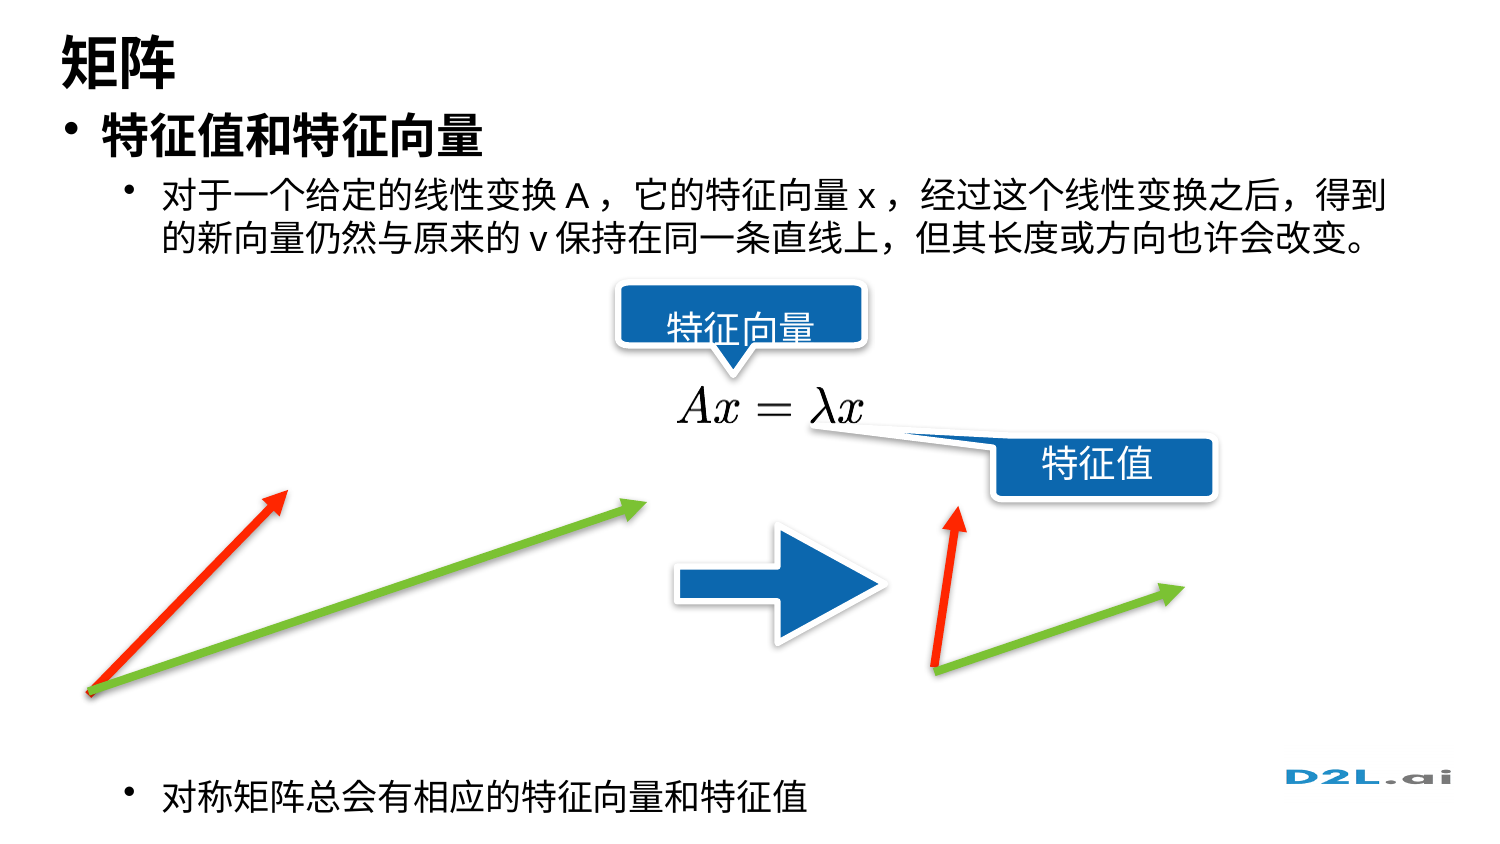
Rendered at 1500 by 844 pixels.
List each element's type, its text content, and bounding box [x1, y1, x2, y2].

picture [676, 384, 865, 425]
title 矩阵 [52, 18, 1400, 109]
list 特征值和特征向量 对于一个给定的线性变换A，它的特征向量x，经过这个线性变换之后，得到的新向量仍然与原来的v保持在同一条直线上，但其长度或方向也许会改变。 对称矩阵总会有相应的特征向量和特征值 [55, 97, 1403, 844]
picture [1403, 745, 1454, 806]
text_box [88, 489, 1186, 696]
text_box 特征向量 [618, 282, 865, 375]
text_box 特征值 [813, 425, 1216, 500]
